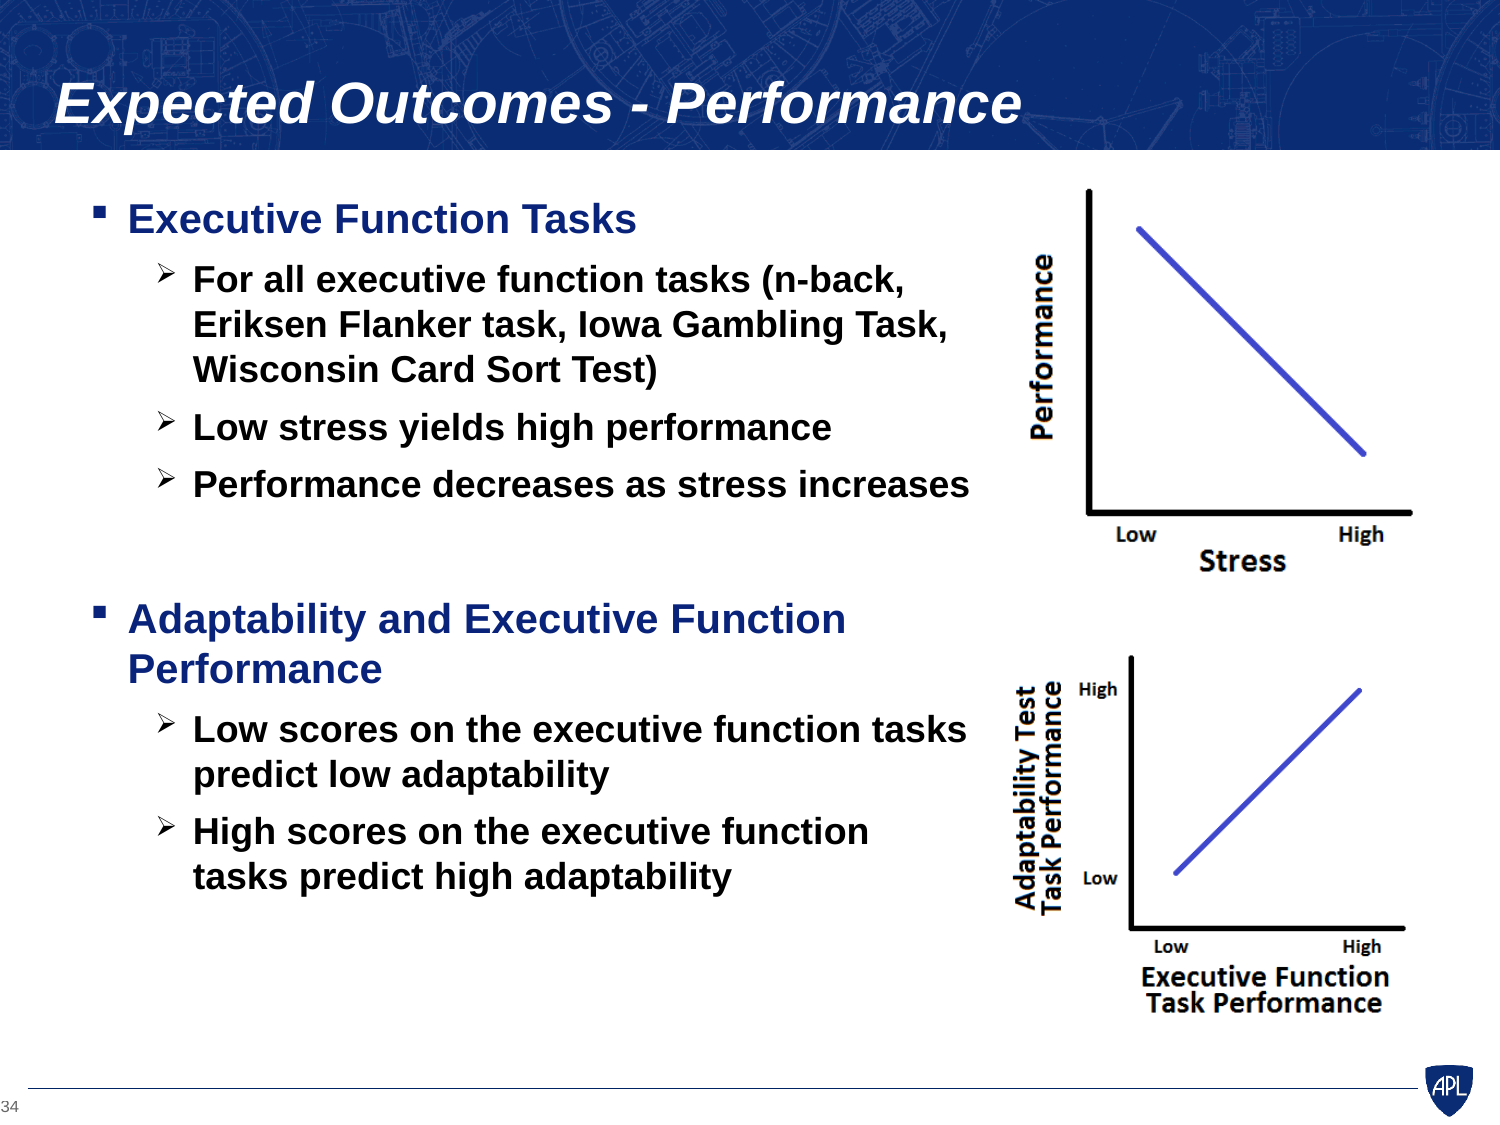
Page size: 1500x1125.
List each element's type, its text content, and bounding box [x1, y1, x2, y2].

title Expected Outcomes - Performance [39, 11, 1478, 144]
picture [0, 0, 1500, 150]
list Executive Function Tasks For all executive function tasks (n-back, Eriksen Flanker task, Iowa Gambling Task, Wisconsin Card Sort Test) Low stress yields high performance Performance decreases as stress increases Adaptability and Executive Function Performance Low scores on the executive function tasks predict low adaptability High scores on the executive function tasks predict high adaptability [75, 184, 988, 1048]
picture [1419, 1059, 1479, 1121]
picture [987, 162, 1436, 600]
picture [1001, 637, 1422, 1031]
